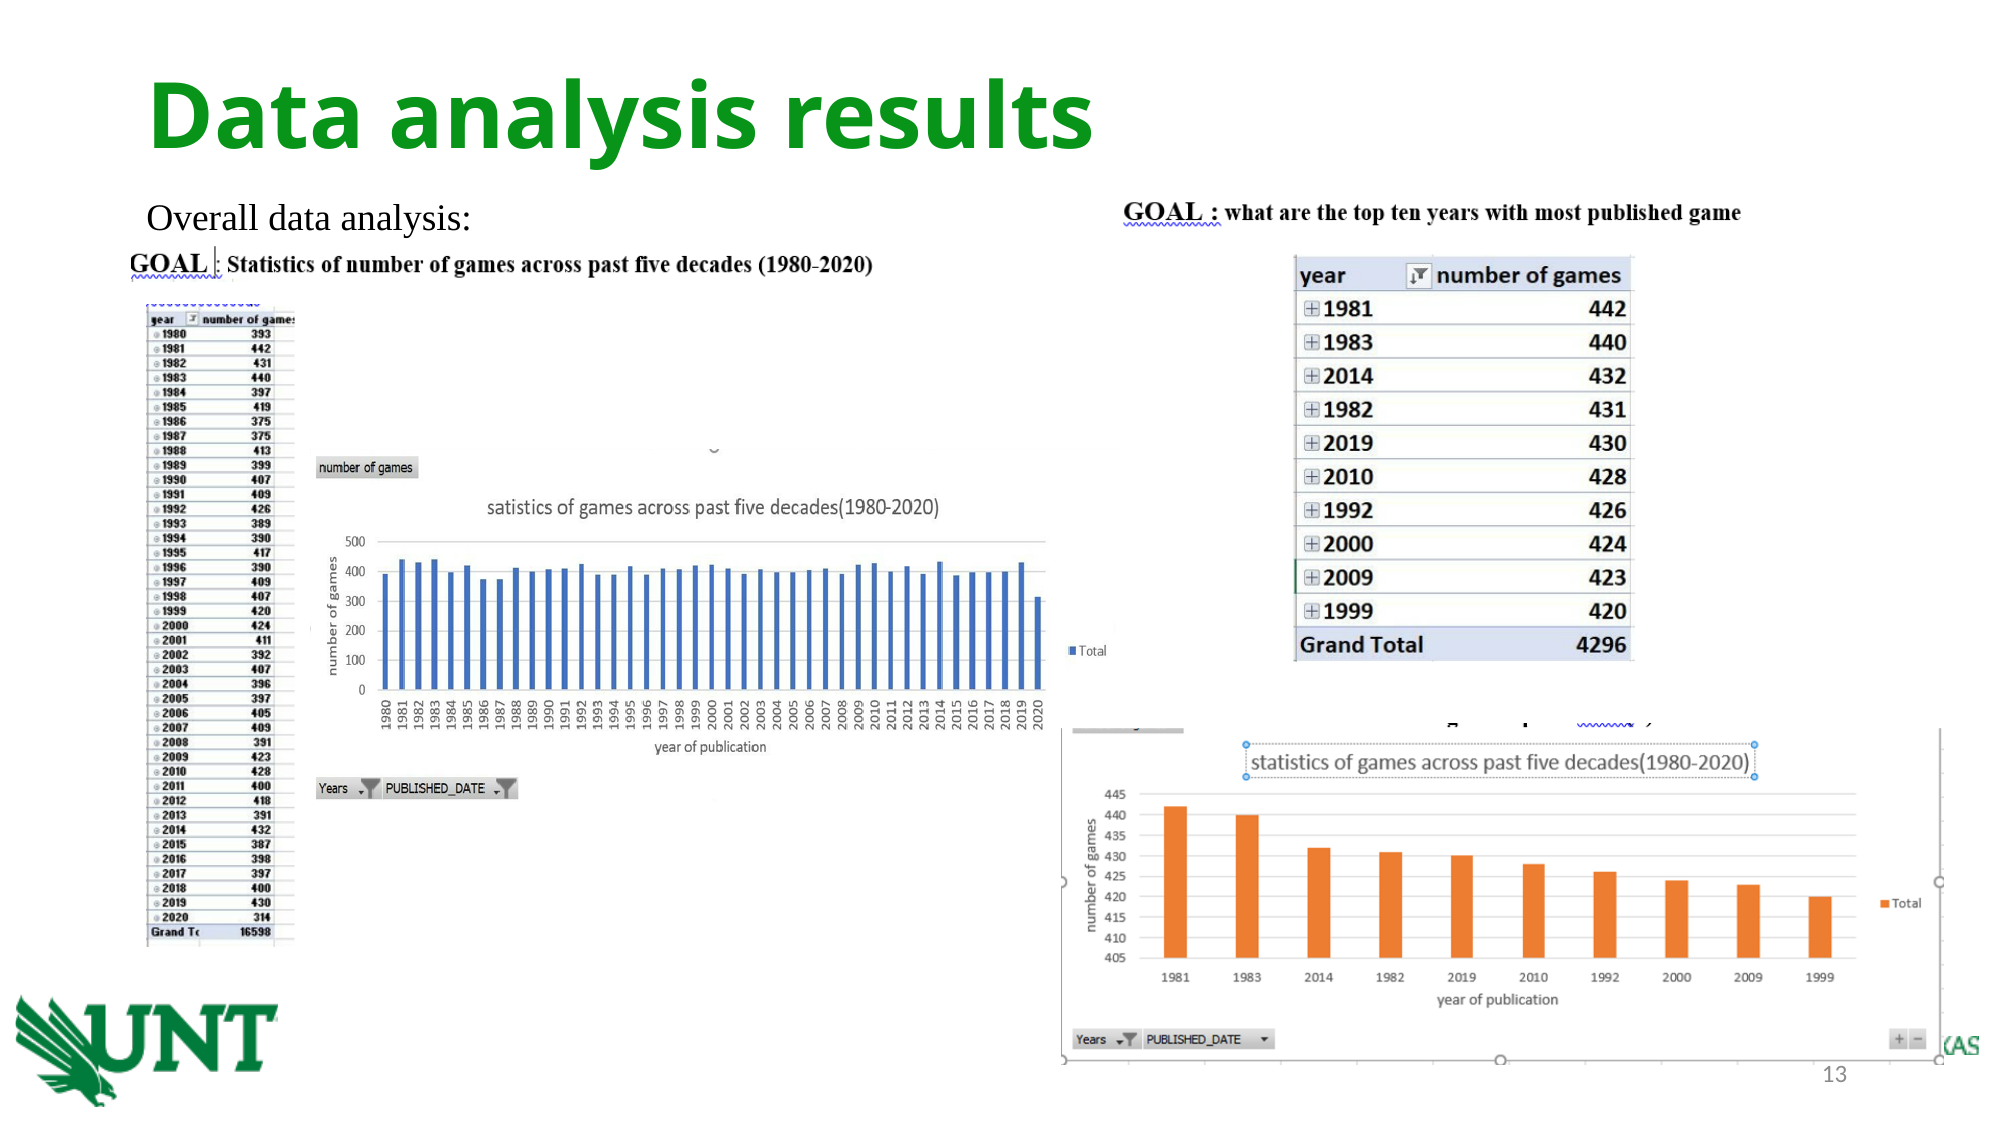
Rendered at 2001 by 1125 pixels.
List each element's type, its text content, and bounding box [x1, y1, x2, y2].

picture [15, 994, 278, 1107]
slide_number 13 [1412, 1065, 1863, 1103]
picture [146, 304, 296, 947]
title Data analysis results [131, 56, 1884, 181]
picture [310, 195, 1979, 1065]
picture [131, 243, 880, 282]
list Overall data analysis: [131, 181, 1884, 987]
